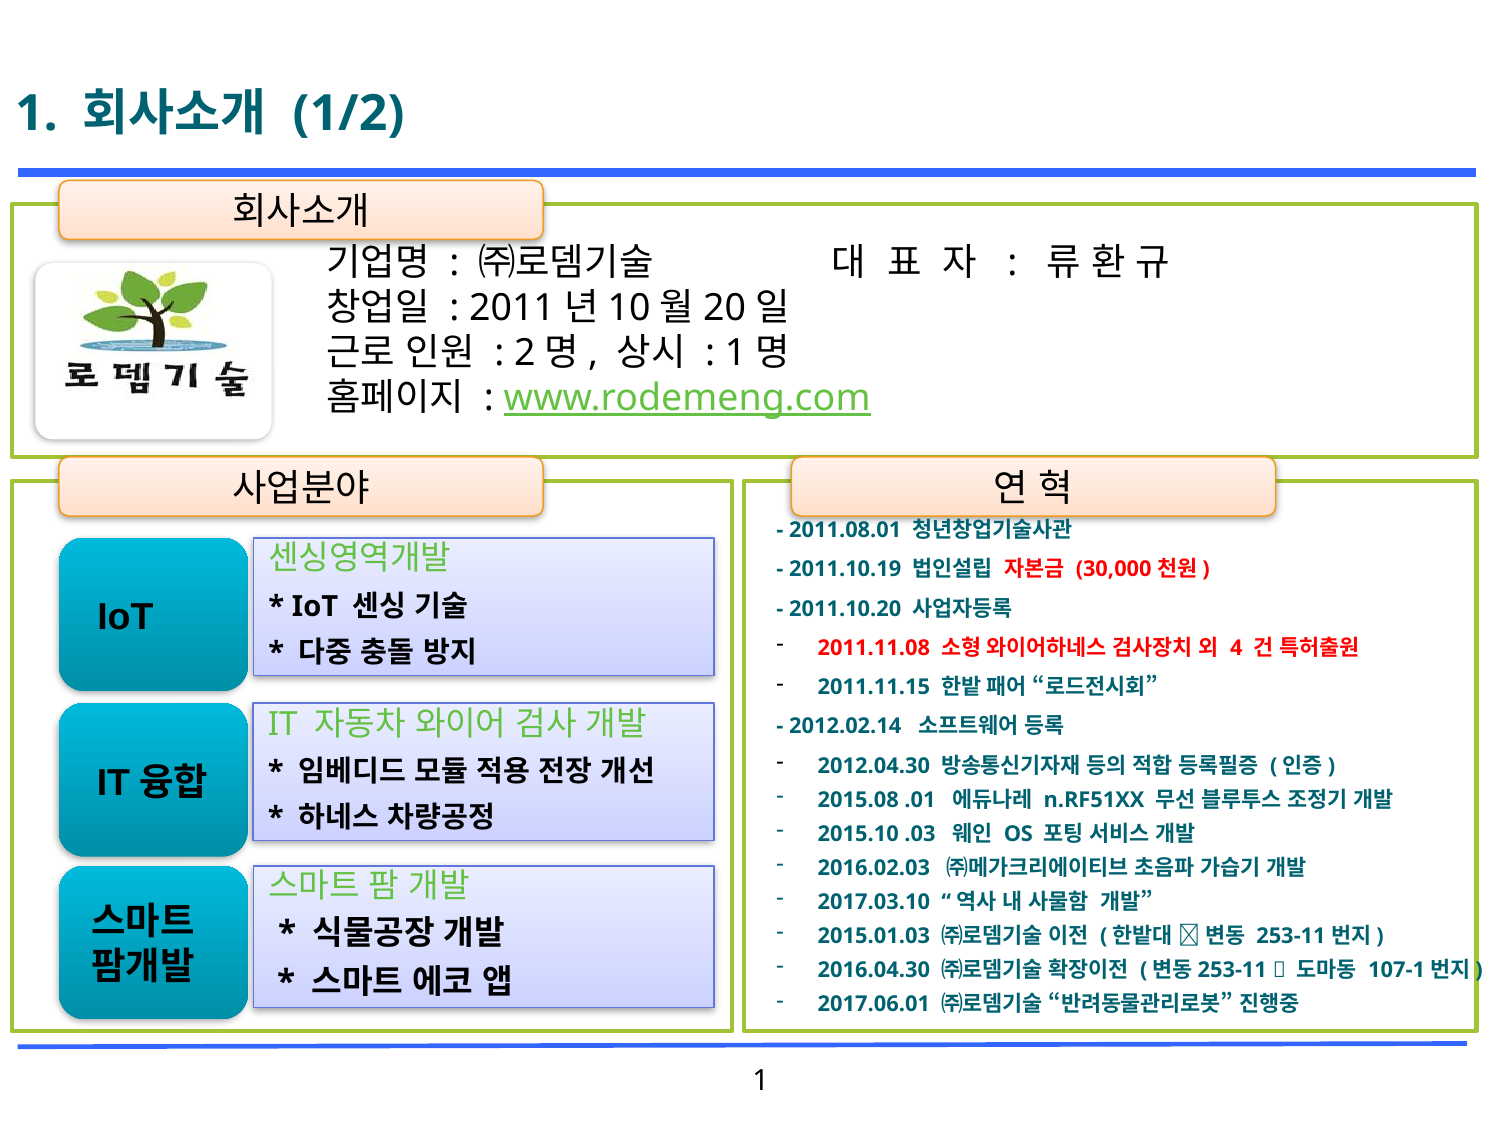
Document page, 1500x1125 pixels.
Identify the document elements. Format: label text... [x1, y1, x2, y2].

text_box 연 혁 [790, 456, 1277, 468]
text_box 스마트 팜개발 [76, 889, 248, 995]
text_box 기업명 : ㈜로뎀기술 대 표 자 : 류 환 규 창업일 : 2011년10월20일 근로 인원 : 2명, 상시 : 1명 홈페이지 : www.rodemeng.com [10, 202, 1479, 459]
text_box IT 자동차 와이어 검사 개발 * 임베디드 모듈 적용 전장 개선 * 하네스 차량공정 [252, 702, 715, 841]
text_box 센싱영역개발 * IoT 센싱 기술 * 다중 충돌 방지 [253, 537, 715, 676]
text_box [58, 537, 248, 692]
text_box - 2011.08.01 청년창업기술사관 - 2011.10.19 법인설립 자본금 (30,000천원) - 2011.10.20 사업자등록 2011.11.08 소형 와이어하네스 검사장치 외 4 건 특허출원 2011.11.15 한밭 패어 “로드전시회” - 2012.02.14 소프트웨어 등록 2012.04.30 방송통신기자재 등의 적합 등록필증 (인증) 2015.08 .01 에듀나레 n.RF51XX 무선 블루투스 조정기 개발 2015.10 .03 웨인 OS 포팅 서비스 개발 2016.02.03 ㈜메가크리에이티브 초음파 가습기 개발 2017.03.10 “역사 내 사물함 개발” 2015.01.03 ㈜로뎀기술 이전 (한밭대  변동 253-11번지) 2016.04.30 ㈜로뎀기술 확장이전 (변동253-11  도마동 107-1번지) 2017.06.01 ㈜로뎀기술 “반려동물관리로봇” 진행중 [761, 468, 1500, 1024]
text_box [10, 479, 734, 1033]
text_box [58, 702, 247, 857]
slide_number 1 [616, 1058, 906, 1105]
text_box IT융합 [82, 750, 242, 811]
title 1. 회사소개 (1/2) [0, 66, 1459, 155]
text_box 사업분야 [58, 456, 545, 517]
text_box [742, 479, 1479, 1033]
text_box 스마트 팜 개발 * 식물공장 개발 * 스마트 에코 앱 [253, 865, 715, 1008]
text_box IoT [82, 584, 242, 645]
text_box [58, 865, 248, 1020]
text_box [35, 263, 272, 440]
text_box 회사소개 [58, 179, 545, 241]
